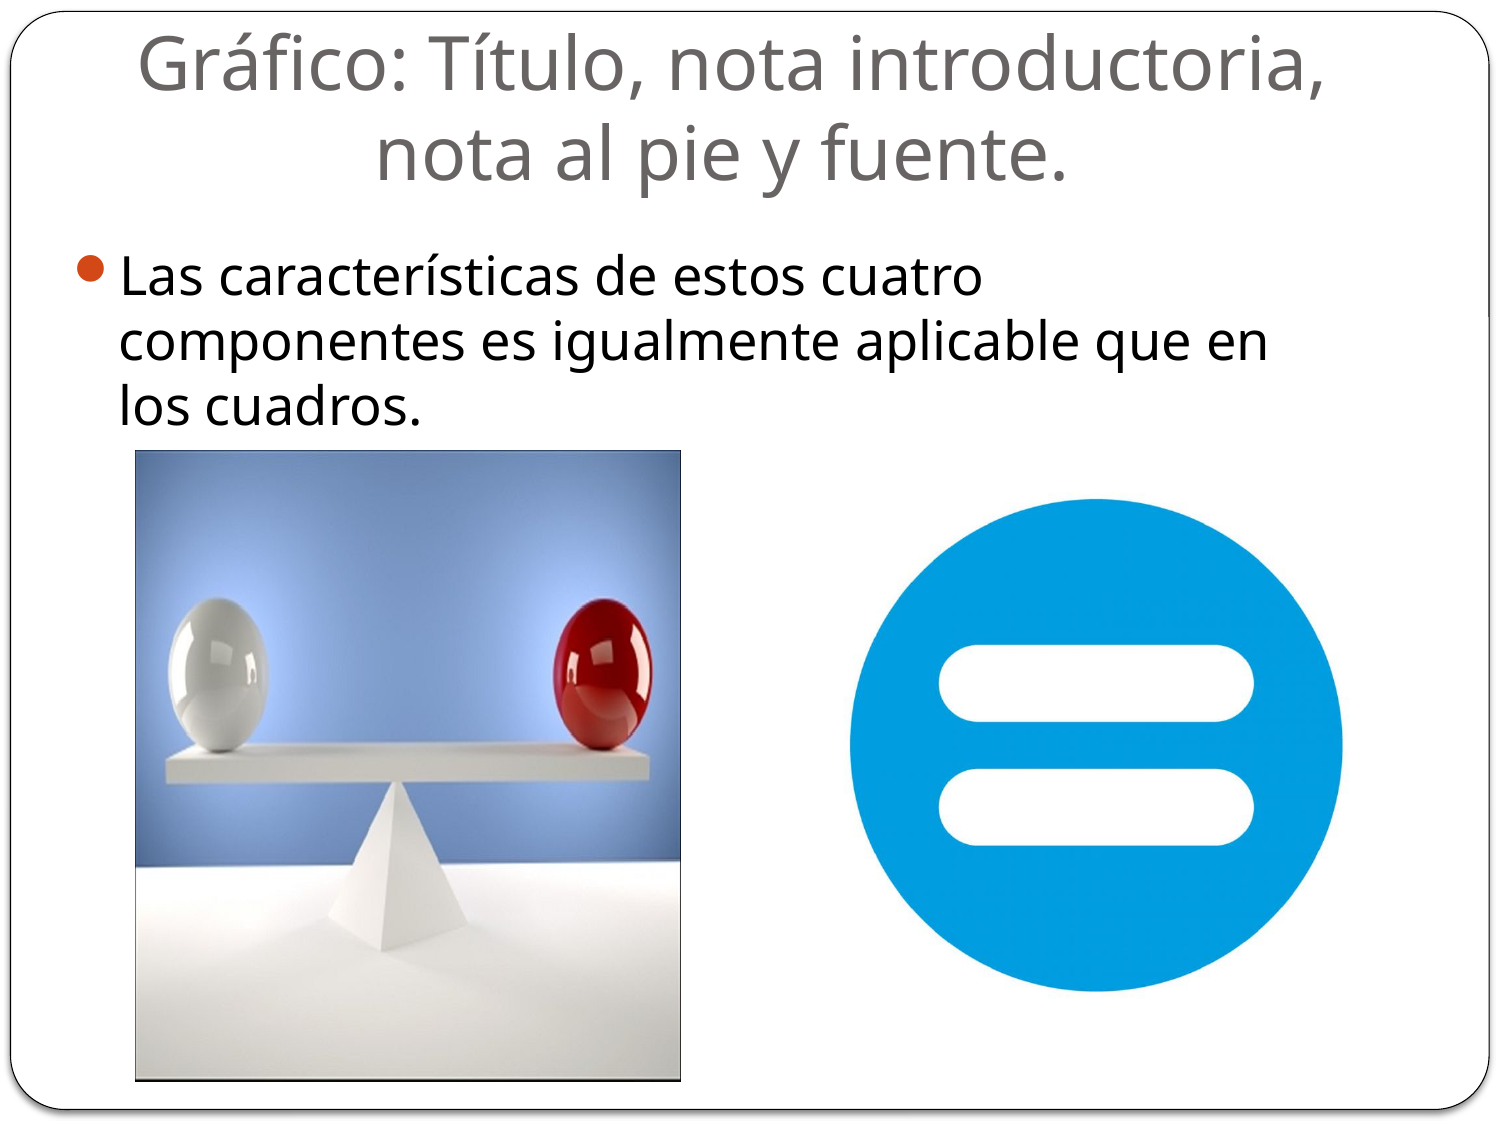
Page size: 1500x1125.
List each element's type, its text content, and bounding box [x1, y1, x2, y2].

list Las características de estos cuatro componentes es igualmente aplicable que en los cuadros. [58, 234, 1334, 985]
picture [135, 450, 681, 1083]
picture [800, 449, 1392, 1041]
title Gráfico: Título, nota introductoria, nota al pie y fuente. [46, 23, 1418, 211]
